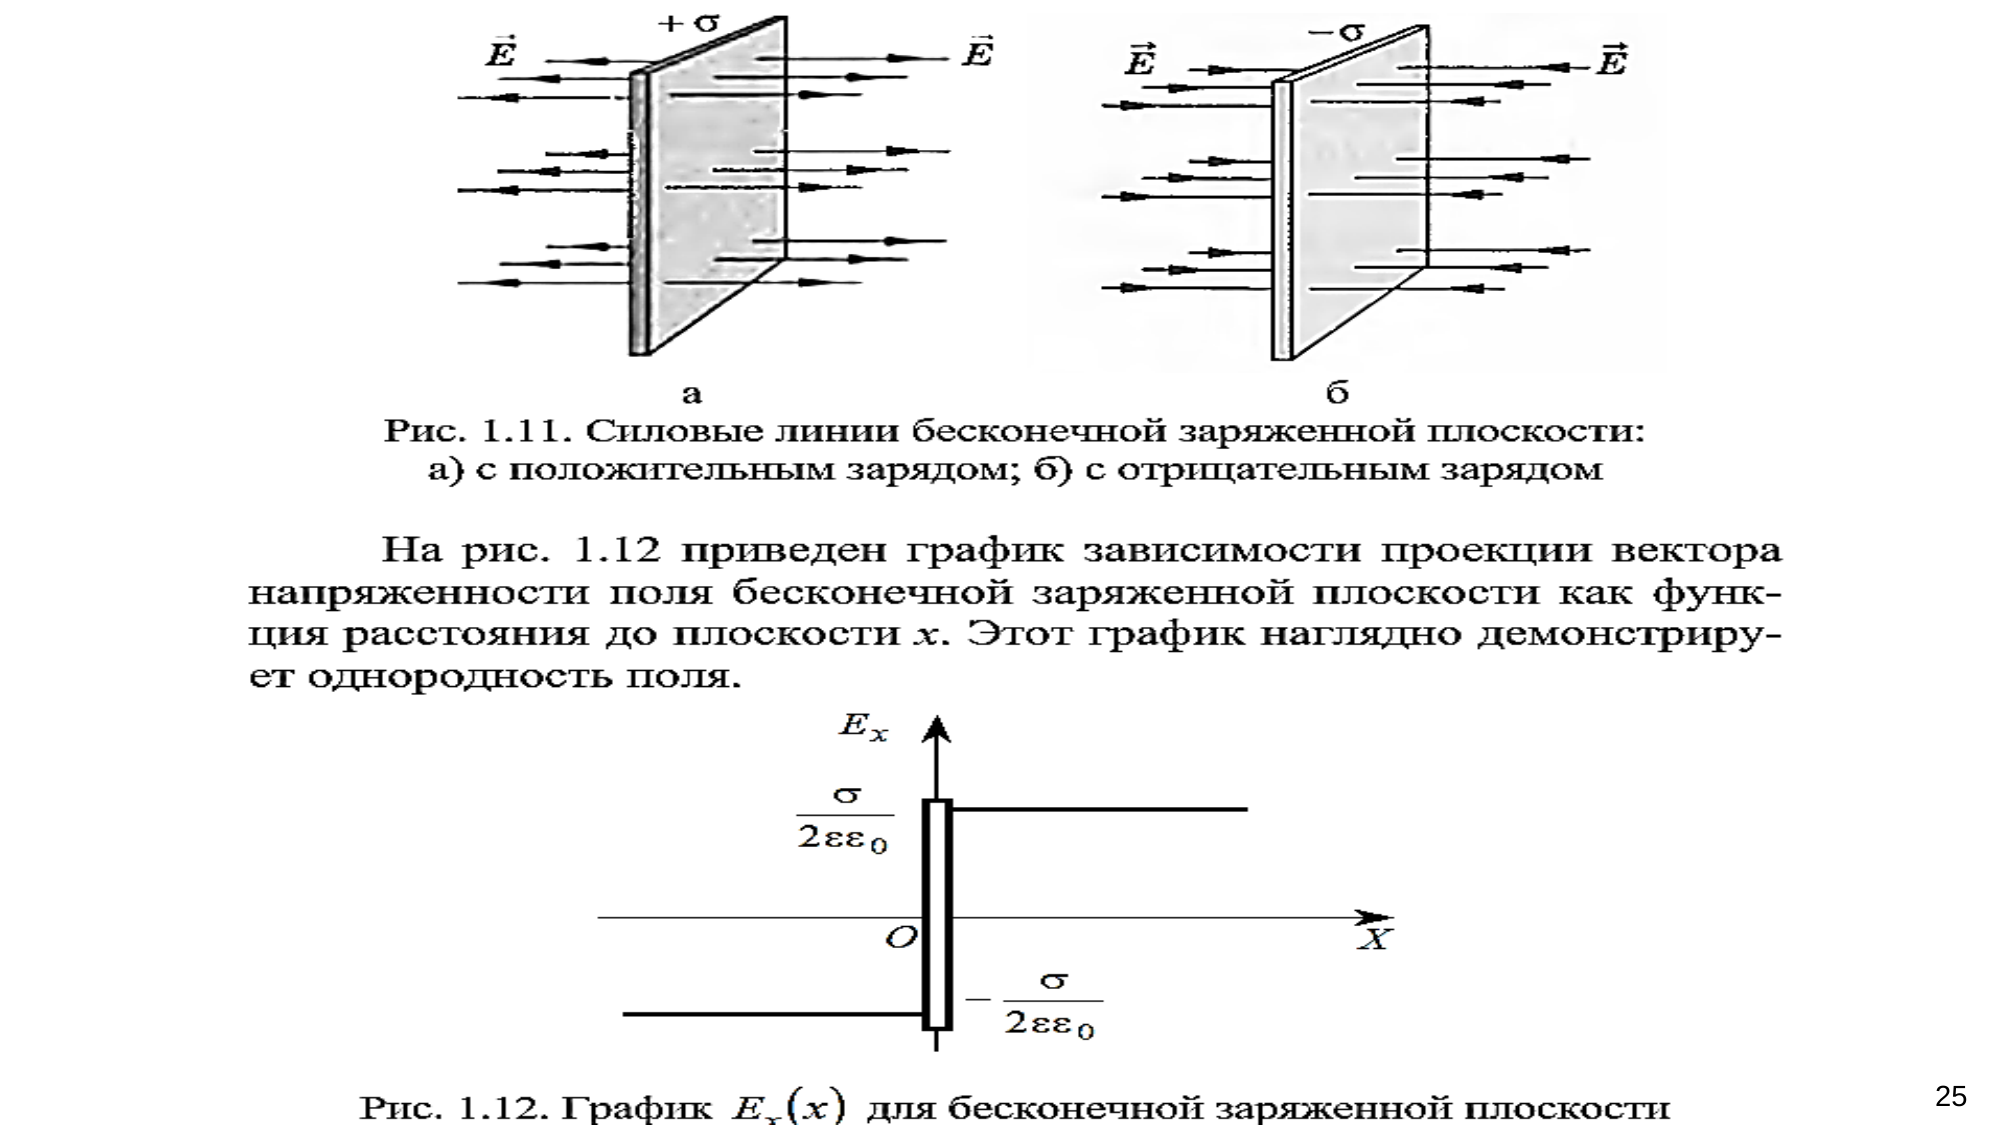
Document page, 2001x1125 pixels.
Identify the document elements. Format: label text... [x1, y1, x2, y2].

text_box 25 [1917, 1070, 1983, 1125]
picture [245, 13, 1794, 1125]
